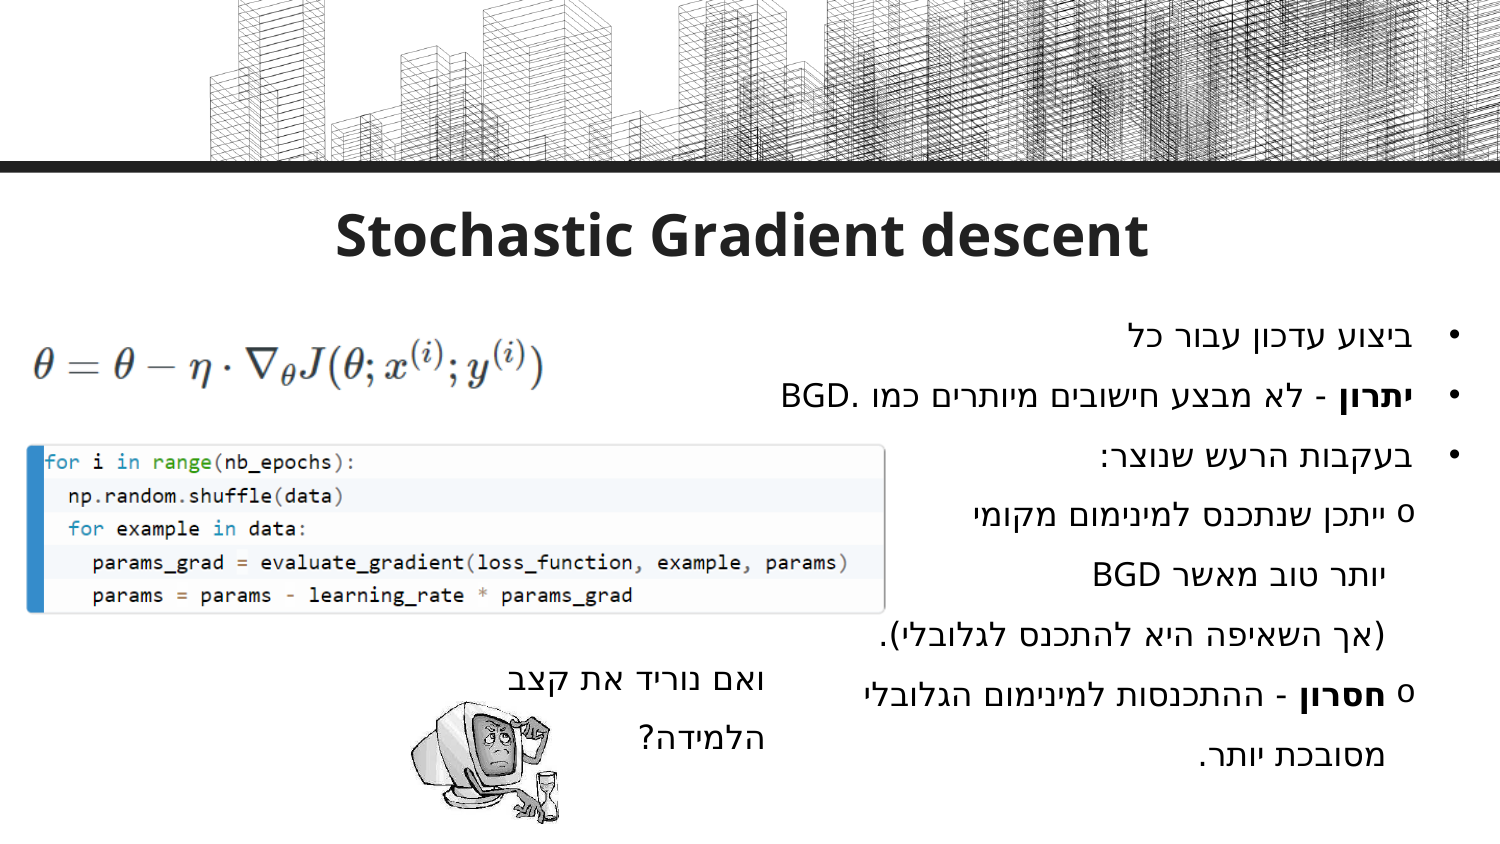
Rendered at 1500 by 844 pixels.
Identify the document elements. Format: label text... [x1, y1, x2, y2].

picture [24, 334, 548, 409]
picture [0, 0, 1500, 161]
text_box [19, 433, 900, 621]
text_box Stochastic Gradient descent [290, 183, 1210, 284]
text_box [410, 629, 781, 825]
